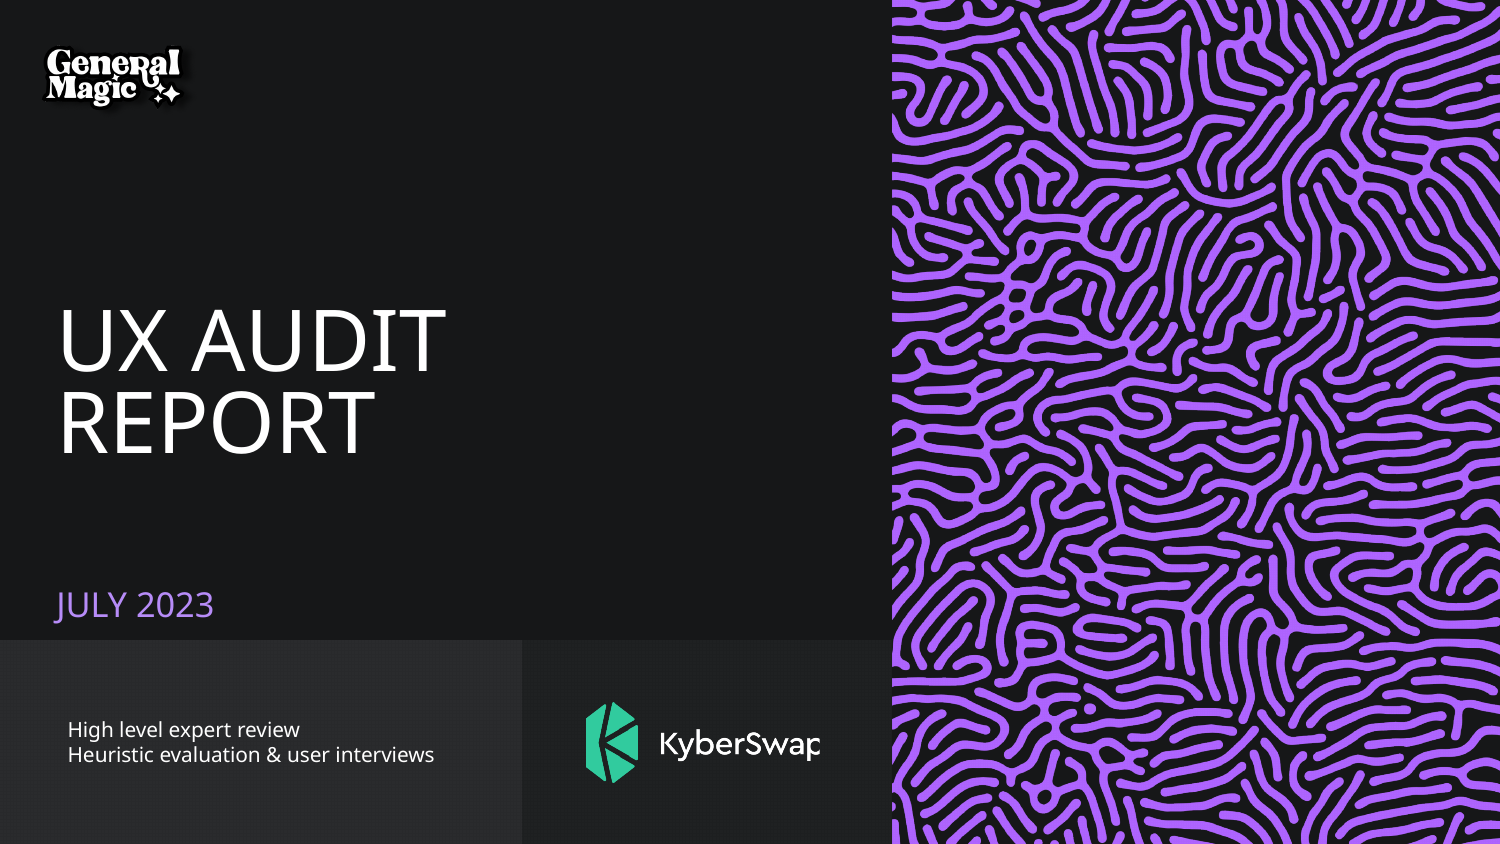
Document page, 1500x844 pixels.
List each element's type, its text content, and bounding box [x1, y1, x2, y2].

picture [0, 0, 1500, 844]
text_box UX AUDIT REPORT [41, 291, 477, 485]
picture [41, 40, 201, 120]
text_box JULY 2023 [41, 547, 275, 639]
